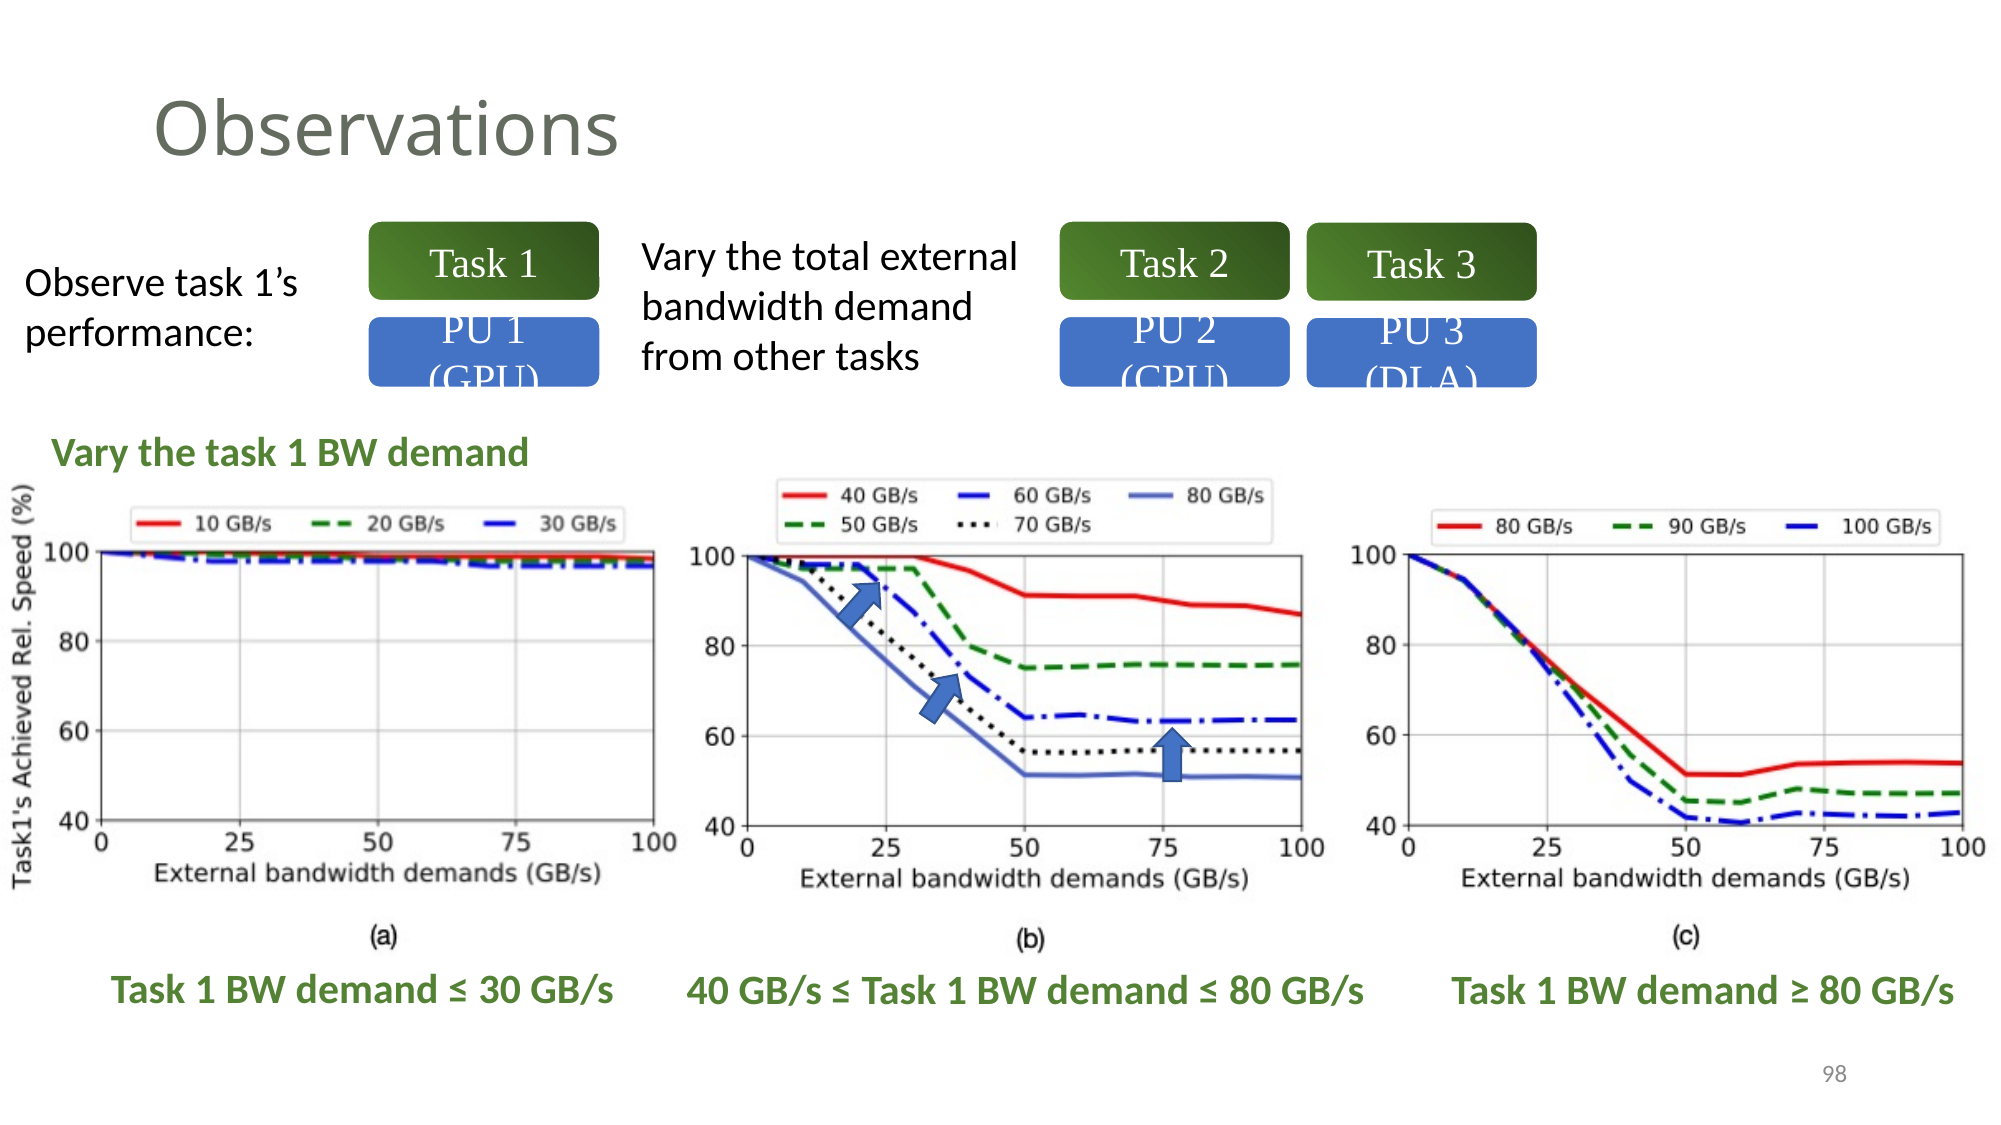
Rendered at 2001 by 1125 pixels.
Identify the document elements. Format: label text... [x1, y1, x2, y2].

text_box PU 2 (CPU) [1057, 315, 1293, 389]
text_box Task 1 BW demand ≤ 30 GB/s [96, 963, 640, 1019]
text_box Vary the task 1 BW demand [36, 417, 550, 466]
text_box Vary the total external bandwidth demand from other tasks [626, 221, 1035, 386]
text_box Observe task 1’s performance: [9, 247, 330, 363]
text_box Task 3 [1304, 220, 1540, 303]
text_box Task 1 BW demand ≥ 80 GB/s [1436, 963, 1985, 1021]
text_box Task 2 [1057, 219, 1293, 302]
picture [0, 466, 2000, 963]
text_box Task 1 [366, 219, 602, 302]
text_box PU 3 (DLA) [1304, 315, 1540, 390]
title Observations [137, 59, 1863, 204]
text_box 40 GB/s ≤ Task 1 BW demand ≤ 80 GB/s [671, 963, 1388, 1021]
slide_number 98 [1412, 1042, 1863, 1103]
text_box PU 1 (GPU) [366, 315, 602, 389]
